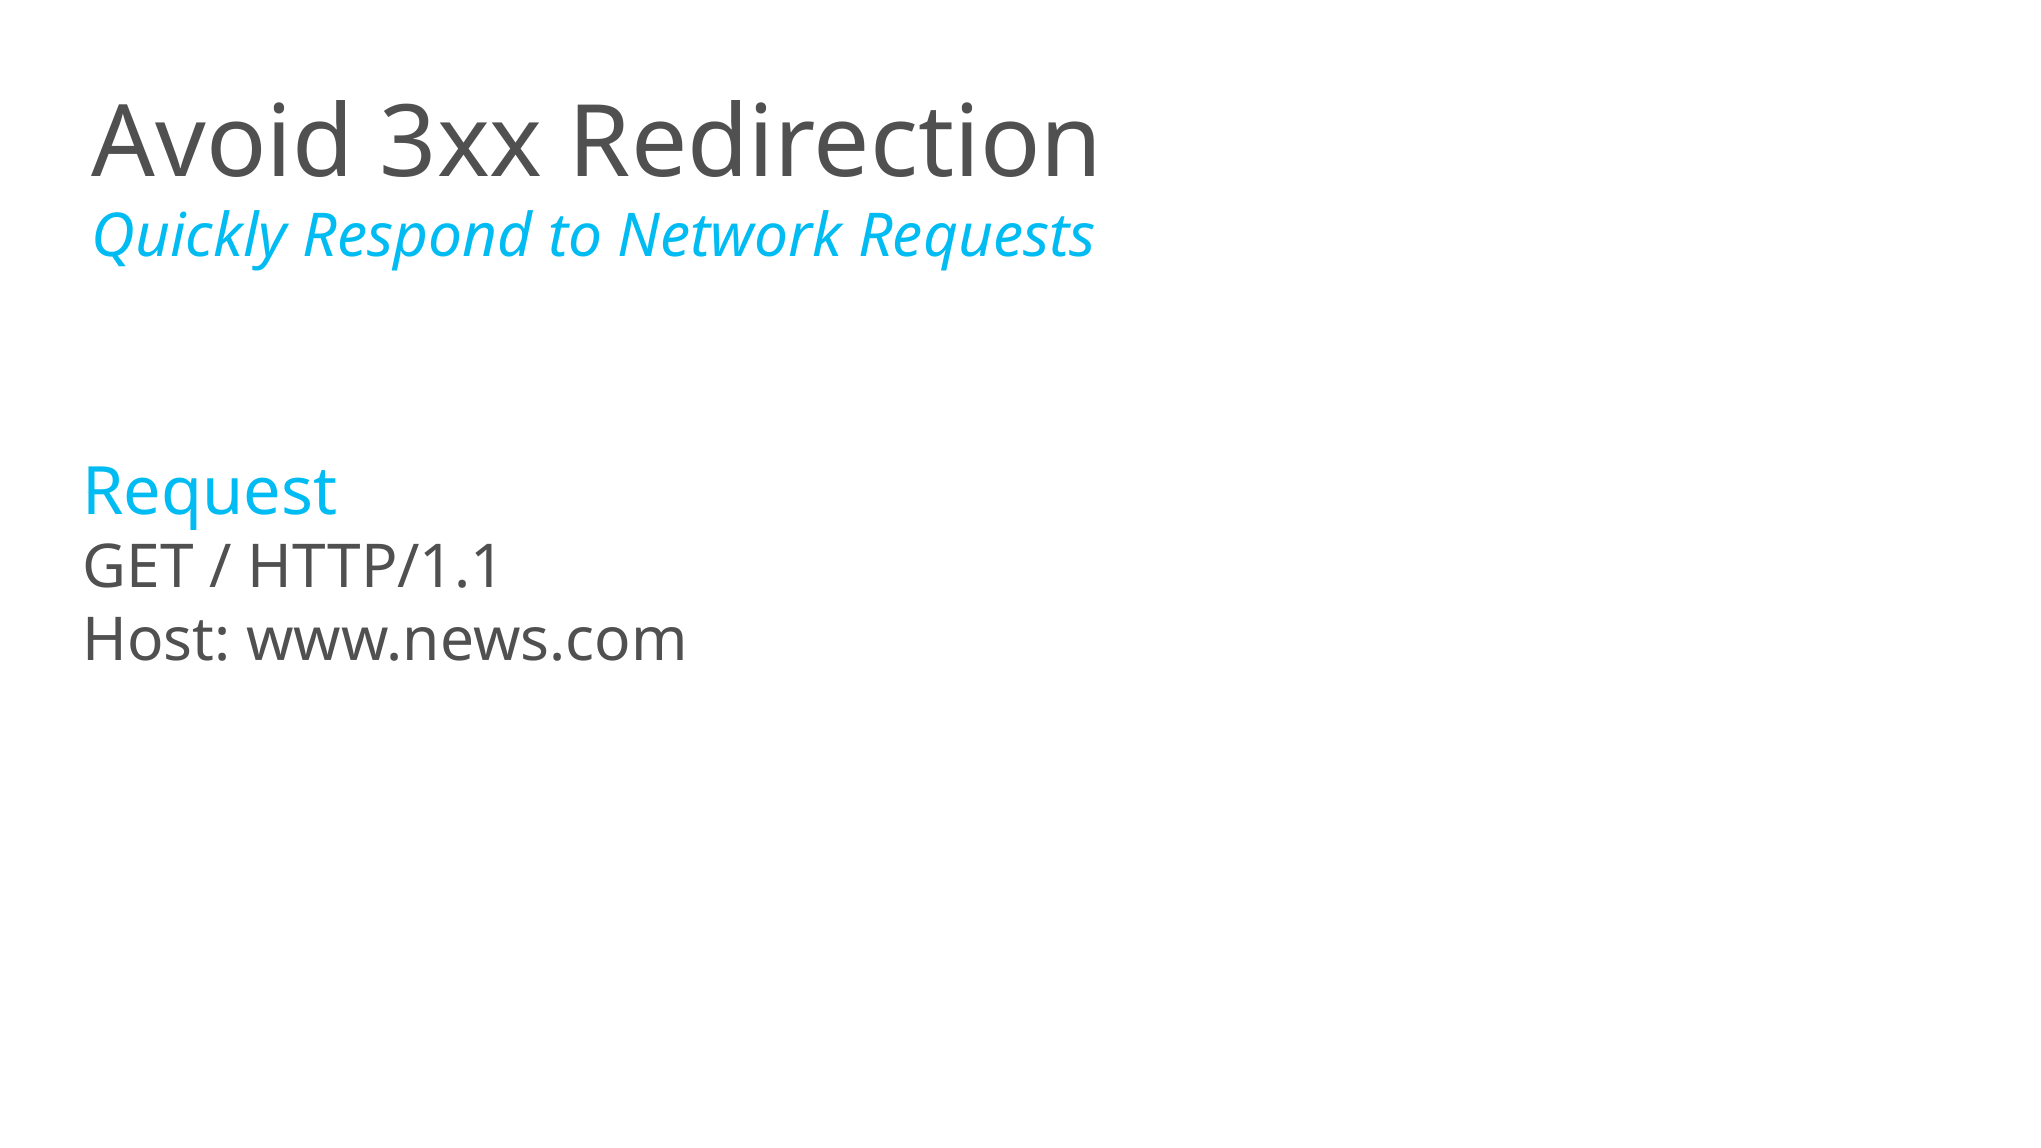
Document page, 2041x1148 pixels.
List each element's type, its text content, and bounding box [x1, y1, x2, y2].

text_box Request GET / HTTP/1.1 Host: www.news.com [82, 447, 1261, 1044]
title Avoid 3xx Redirection Quickly Respond to Network Requests [91, 76, 1928, 198]
